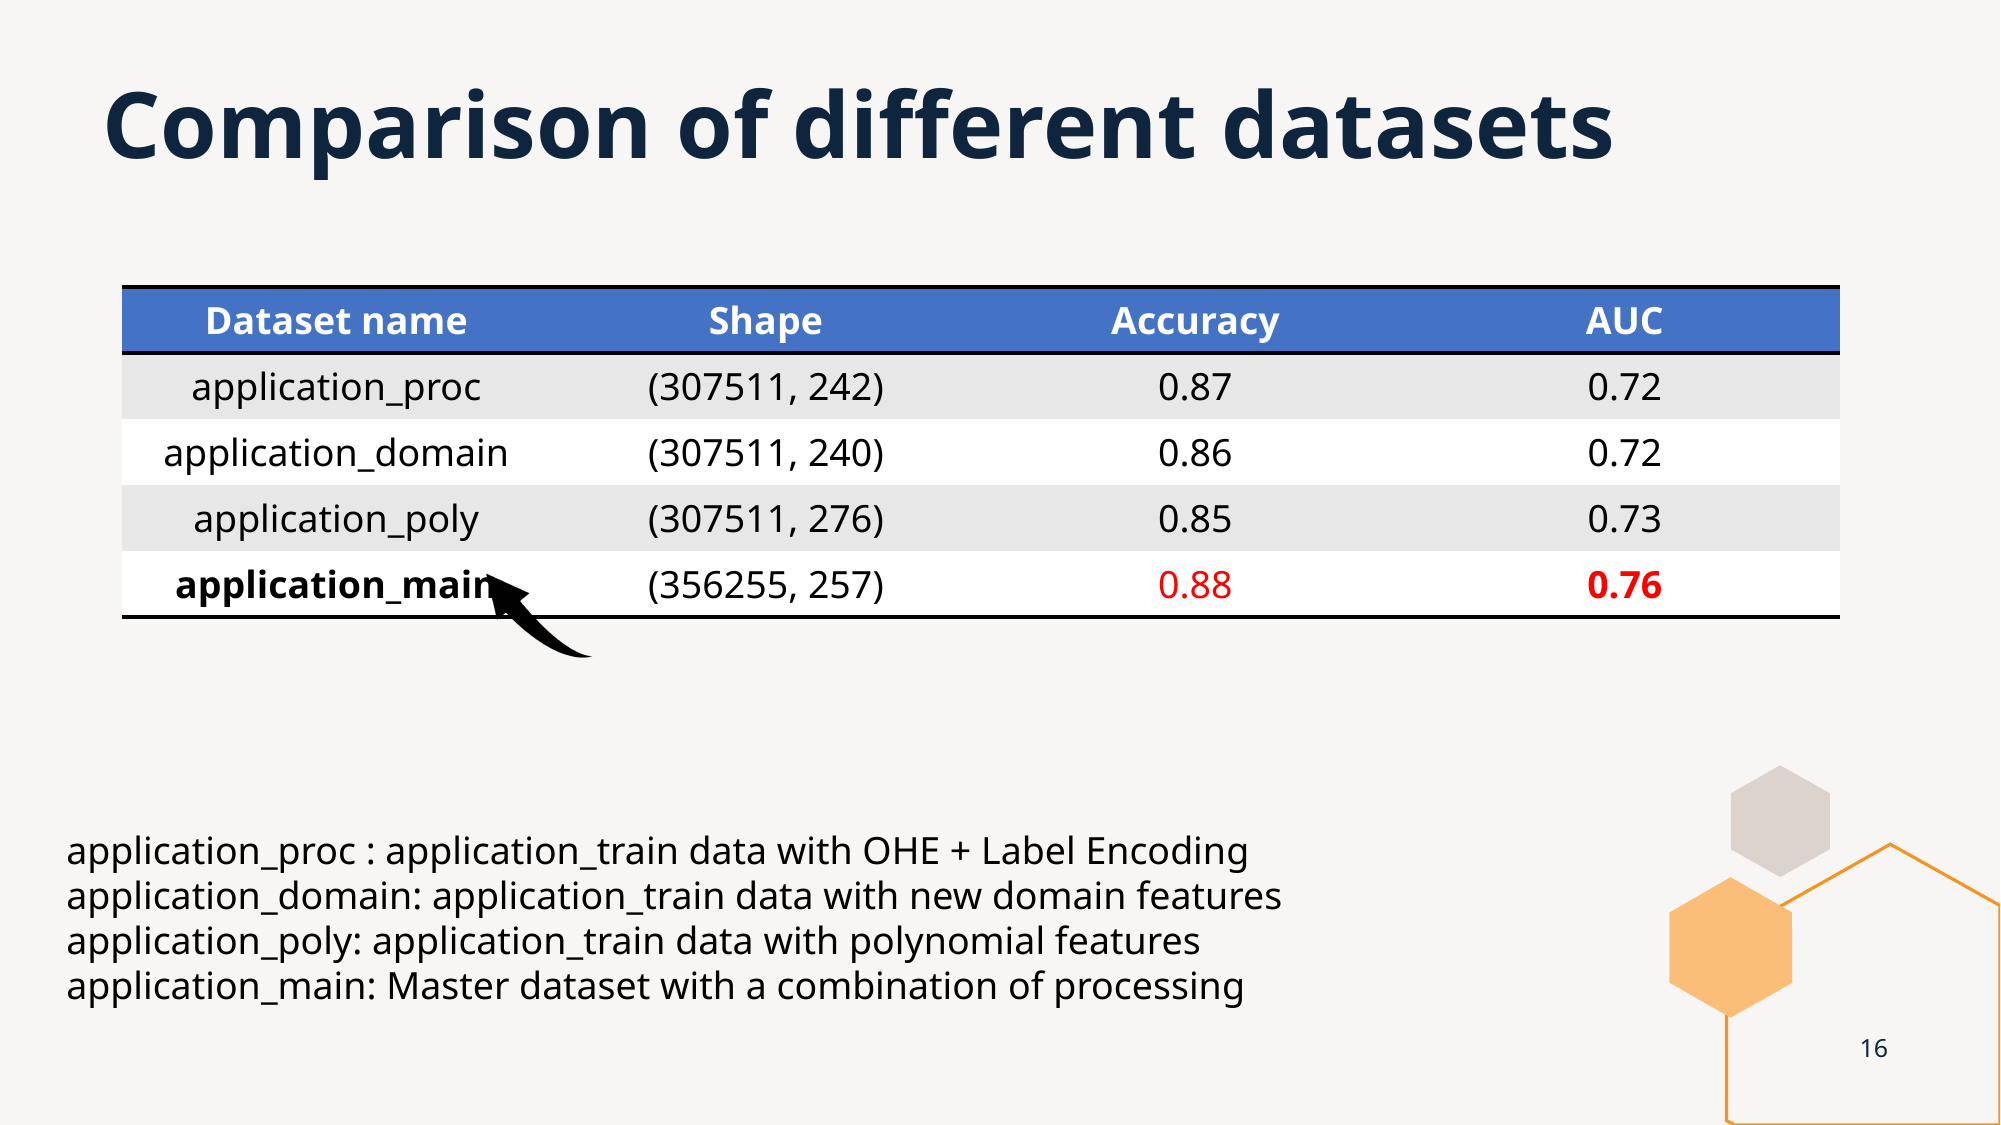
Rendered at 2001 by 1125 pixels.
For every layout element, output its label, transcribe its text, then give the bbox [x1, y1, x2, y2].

table_cell 0.88 [981, 551, 1410, 615]
table_cell 0.72 [1410, 355, 1840, 419]
picture [449, 534, 620, 717]
table_cell 0.72 [1410, 419, 1840, 485]
title Comparison of different datasets [87, 72, 1874, 305]
table_header Accuracy [981, 289, 1410, 351]
table_cell 0.86 [981, 419, 1410, 485]
table_cell 0.87 [981, 355, 1410, 419]
table_cell (307511, 240) [551, 419, 981, 485]
table_header AUC [1410, 289, 1840, 351]
table_cell (356255, 257) [576, 551, 981, 615]
table_cell 0.76 [1410, 551, 1840, 615]
table_header Dataset name [122, 289, 551, 351]
table_cell (307511, 242) [551, 355, 981, 419]
table_cell 0.73 [1410, 485, 1840, 551]
text_box application_proc : application_train data with OHE + Label Encoding application_domain: application_train data with new domain features application_poly: application_train data with polynomial features application_main: Master dataset with a combination of processing [51, 820, 1299, 1060]
table_cell application_proc [122, 355, 551, 419]
table_header Shape [551, 289, 981, 351]
table_cell 0.85 [981, 485, 1410, 551]
table_cell application_main [122, 551, 490, 615]
table_cell application_poly [122, 485, 551, 551]
slide_number 16 [1836, 1020, 1912, 1080]
table_cell application_domain [122, 419, 551, 485]
table_cell (307511, 276) [551, 485, 981, 551]
